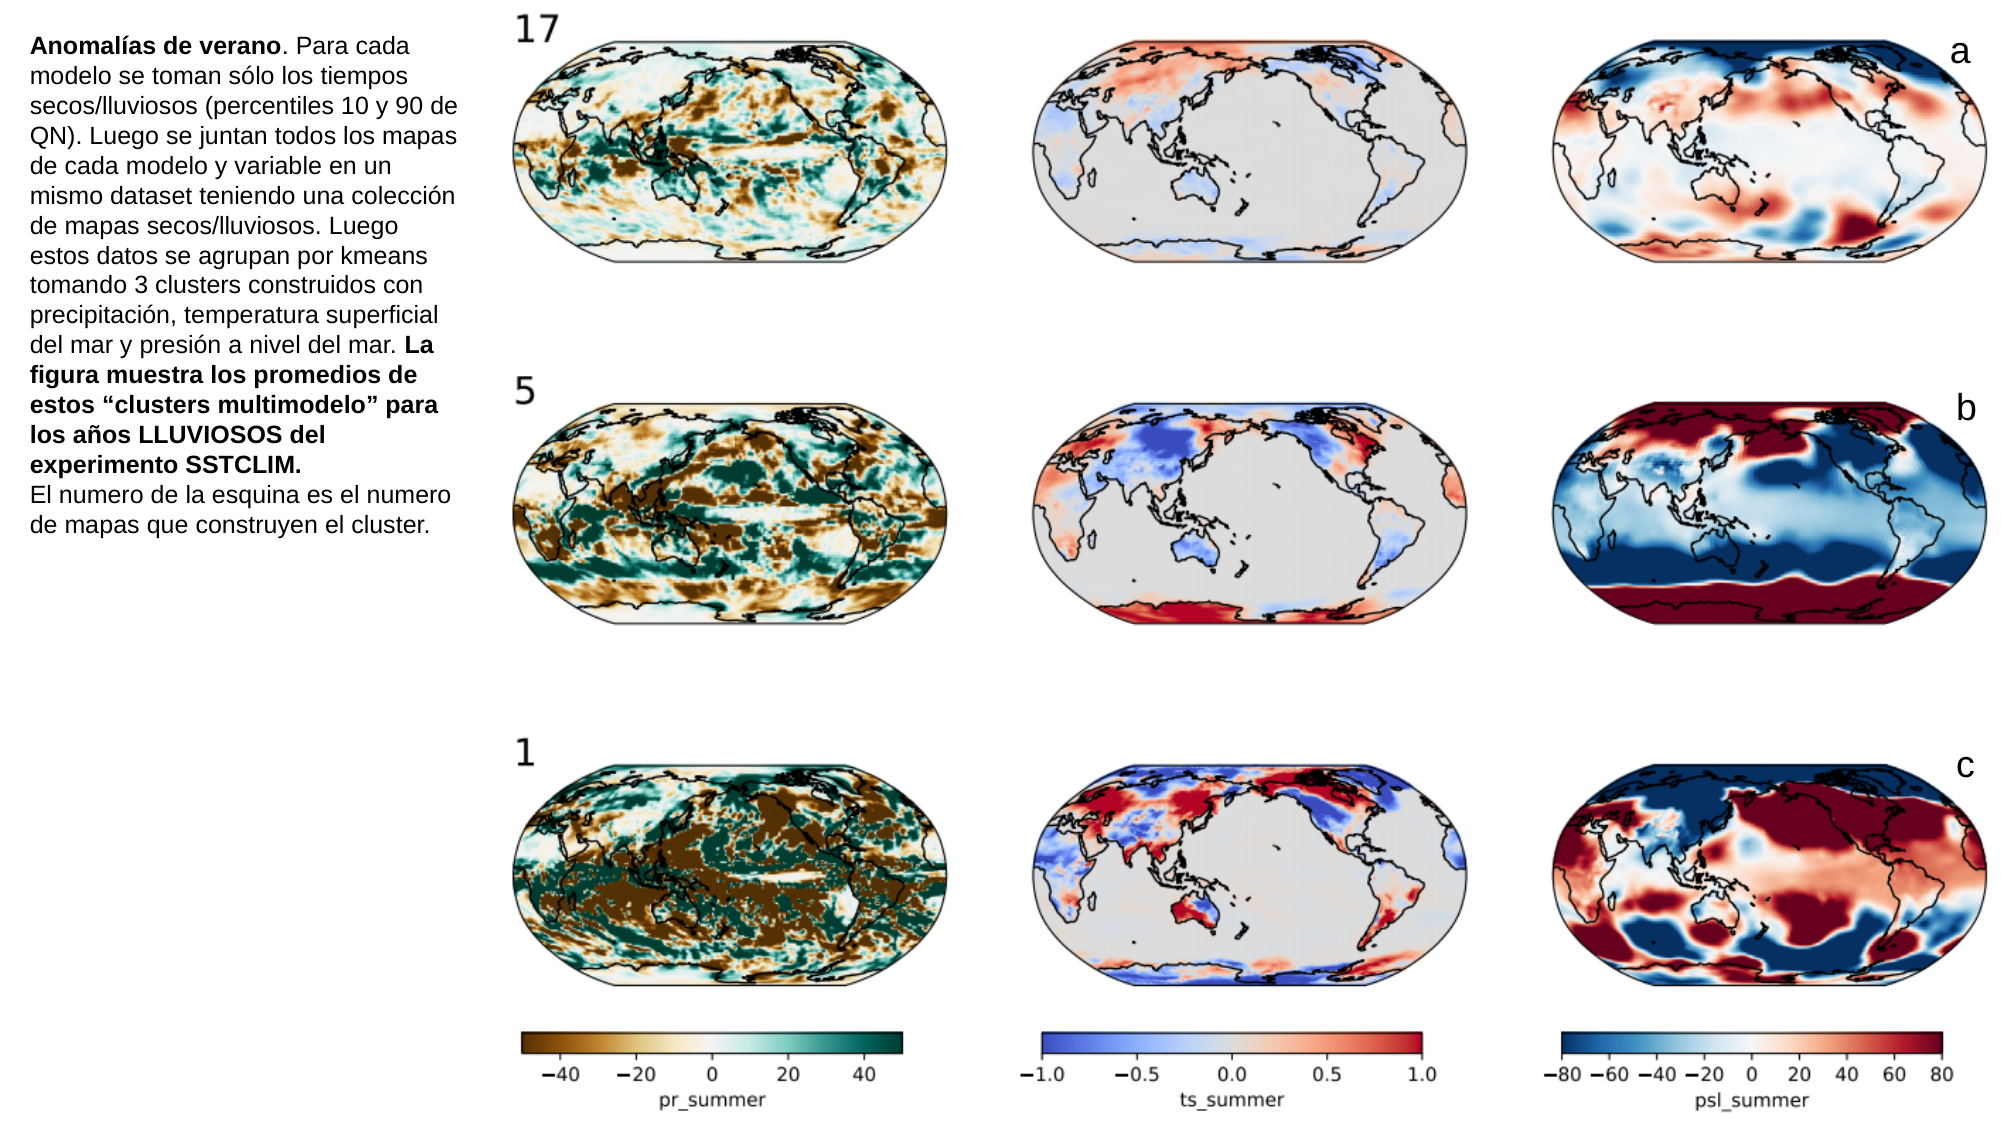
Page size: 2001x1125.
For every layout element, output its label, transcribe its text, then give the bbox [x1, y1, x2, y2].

text_box Anomalías de verano. Para cada modelo se toman sólo los tiempos secos/lluviosos (percentiles 10 y 90 de QN). Luego se juntan todos los mapas de cada modelo y variable en un mismo dataset teniendo una colección de mapas secos/lluviosos. Luego estos datos se agrupan por kmeans tomando 3 clusters construidos con precipitación, temperatura superficial del mar y presión a nivel del mar. La figura muestra los promedios de estos “clusters multimodelo” para los años LLUVIOSOS del experimento SSTCLIM. El numero de la esquina es el numero de mapas que construyen el cluster. [14, 22, 480, 1095]
picture [499, 0, 2000, 1125]
